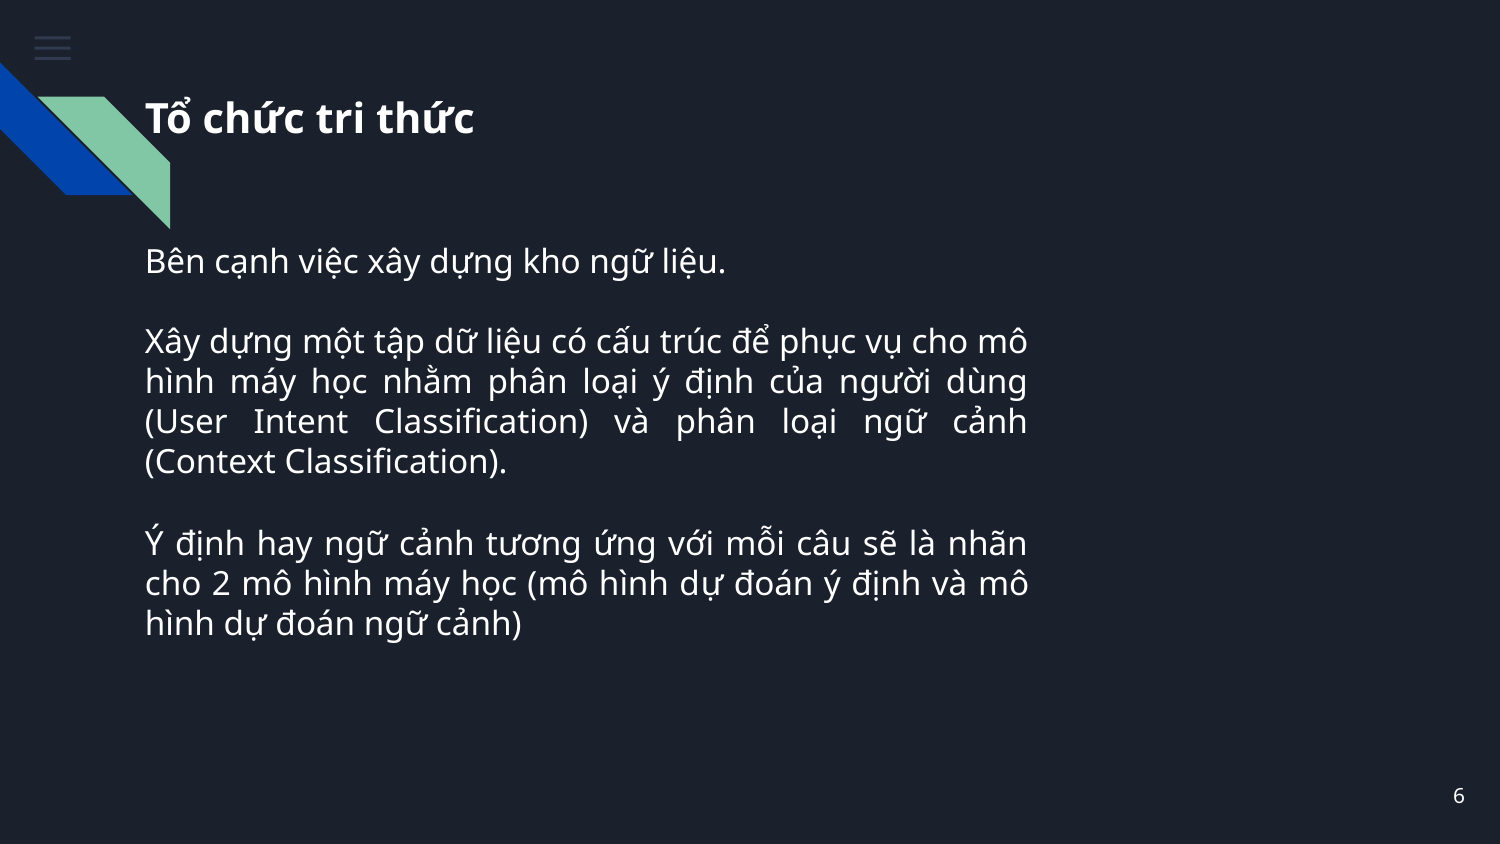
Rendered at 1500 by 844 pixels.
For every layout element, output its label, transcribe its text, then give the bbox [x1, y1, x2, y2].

text_box Xây dựng một tập dữ liệu có cấu trúc để phục vụ cho mô hình máy học nhằm phân loại ý định của người dùng (User Intent Classification) và phân loại ngữ cảnh (Context Classification). [111, 313, 1045, 488]
text_box Bên cạnh việc xây dựng kho ngữ liệu. [111, 232, 862, 288]
text_box Ý định hay ngữ cảnh tương ứng với mỗi câu sẽ là nhãn cho 2 mô hình máy học (mô hình dự đoán ý định và mô hình dự đoán ngữ cảnh) [111, 515, 1045, 650]
slide_number 6 [1389, 764, 1480, 830]
text_box Tổ chức tri thức [111, 83, 536, 149]
